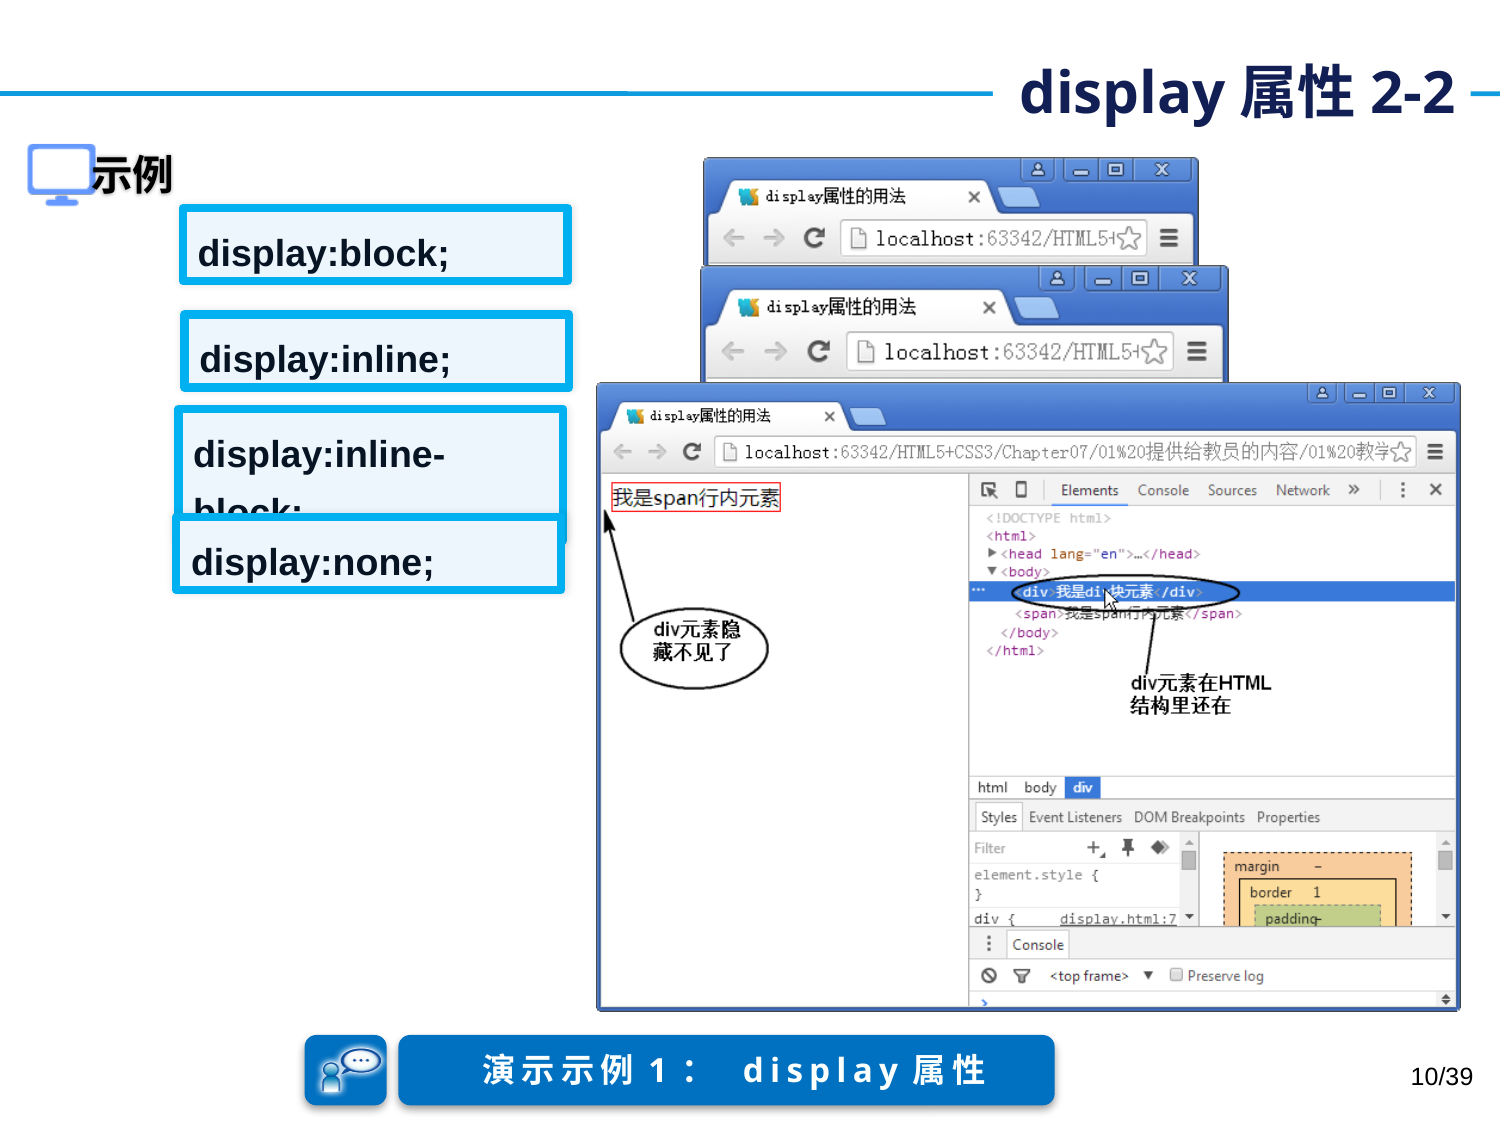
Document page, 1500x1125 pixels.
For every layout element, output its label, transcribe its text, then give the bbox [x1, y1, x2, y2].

text_box display:inline-block; [178, 408, 564, 515]
text_box display:block; [182, 208, 568, 282]
text_box display:none; [176, 516, 561, 590]
text_box display:inline; [184, 314, 570, 388]
slide_number 10/39 [1138, 1053, 1489, 1114]
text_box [26, 139, 191, 209]
title display属性2-2 [992, 46, 1471, 133]
picture [596, 157, 1461, 1013]
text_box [304, 1034, 1055, 1106]
